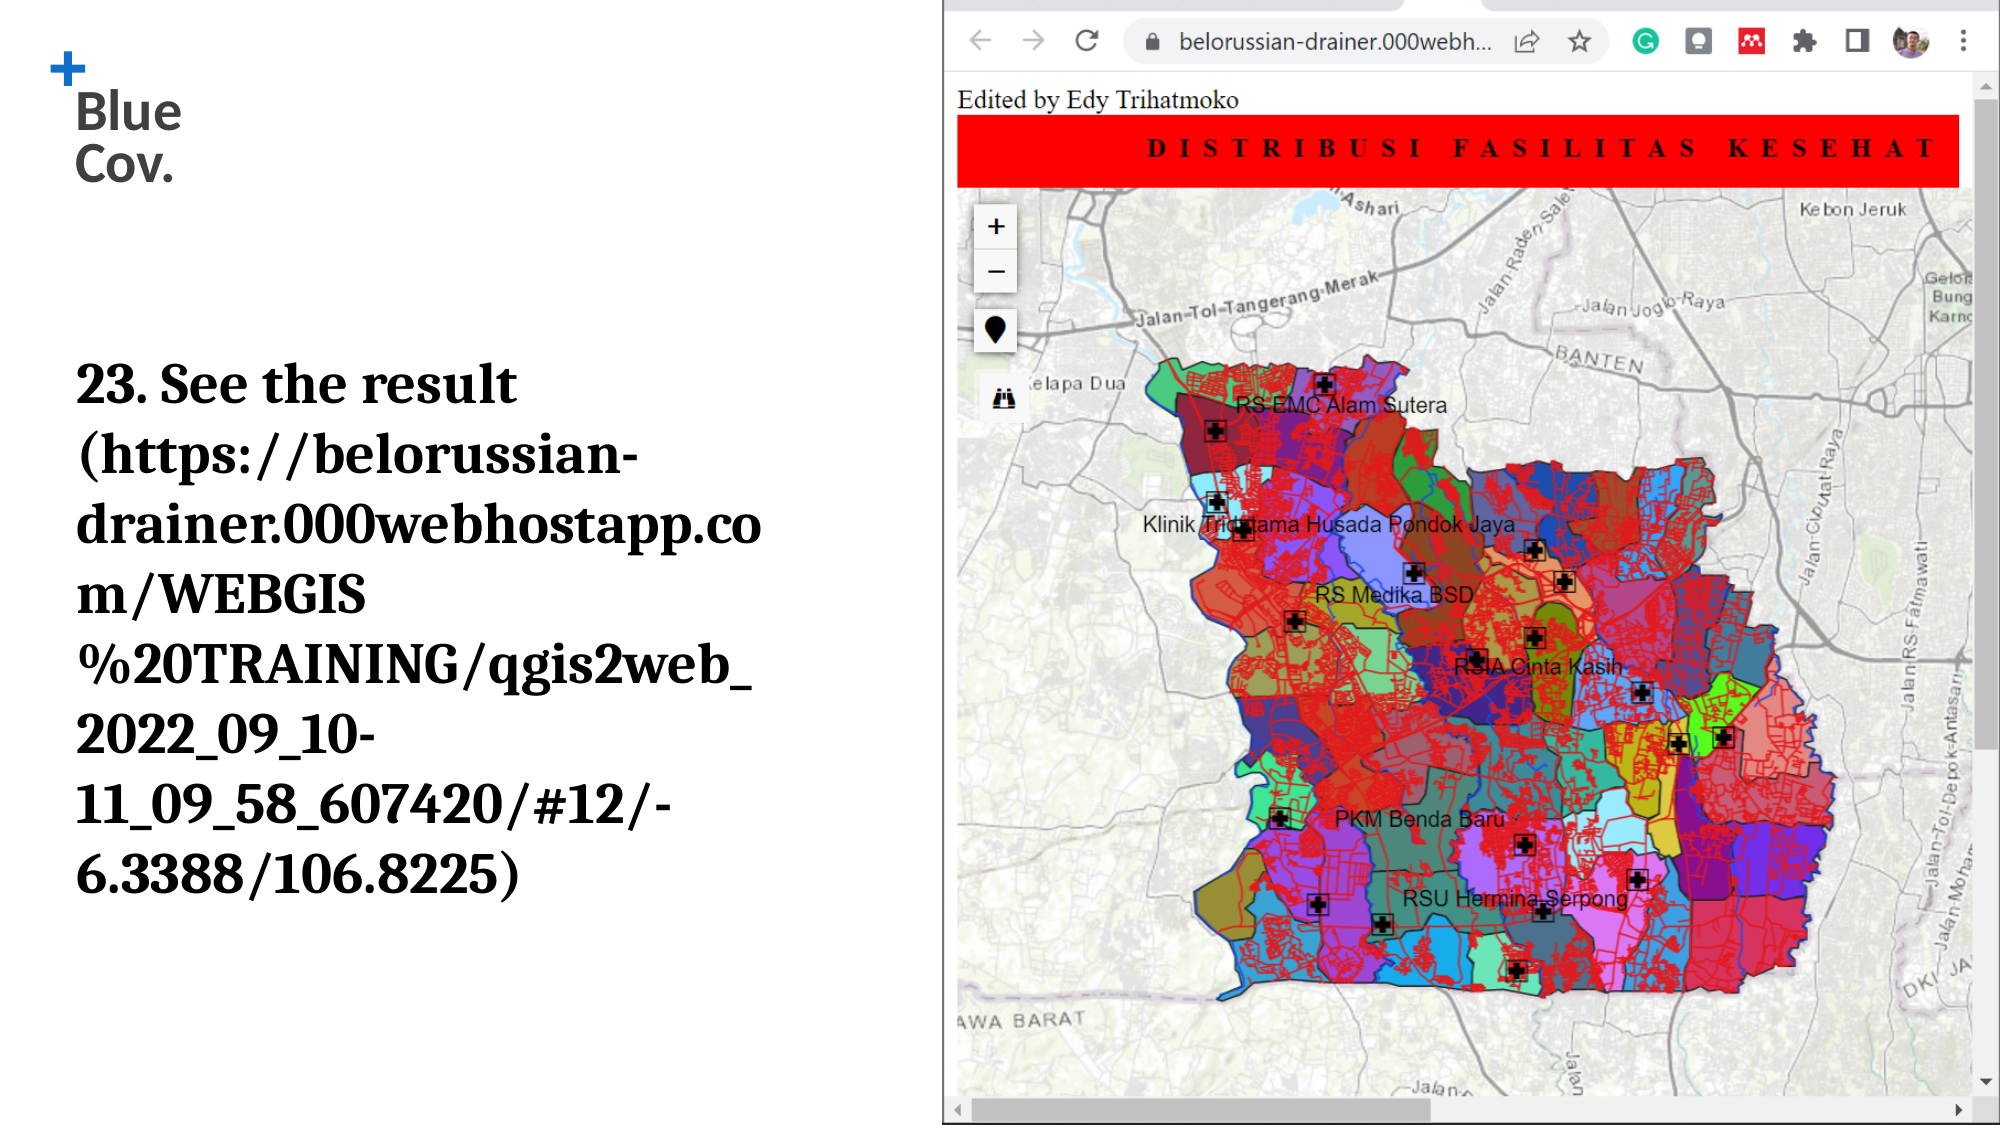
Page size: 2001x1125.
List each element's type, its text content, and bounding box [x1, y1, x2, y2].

text_box 23. See the result (https://belorussian-drainer.000webhostapp.com/WEBGIS%20TRAINING/qgis2web_2022_09_10-11_09_58_607420/#12/-6.3388/106.8225) [61, 337, 788, 913]
picture [942, 0, 2000, 1125]
